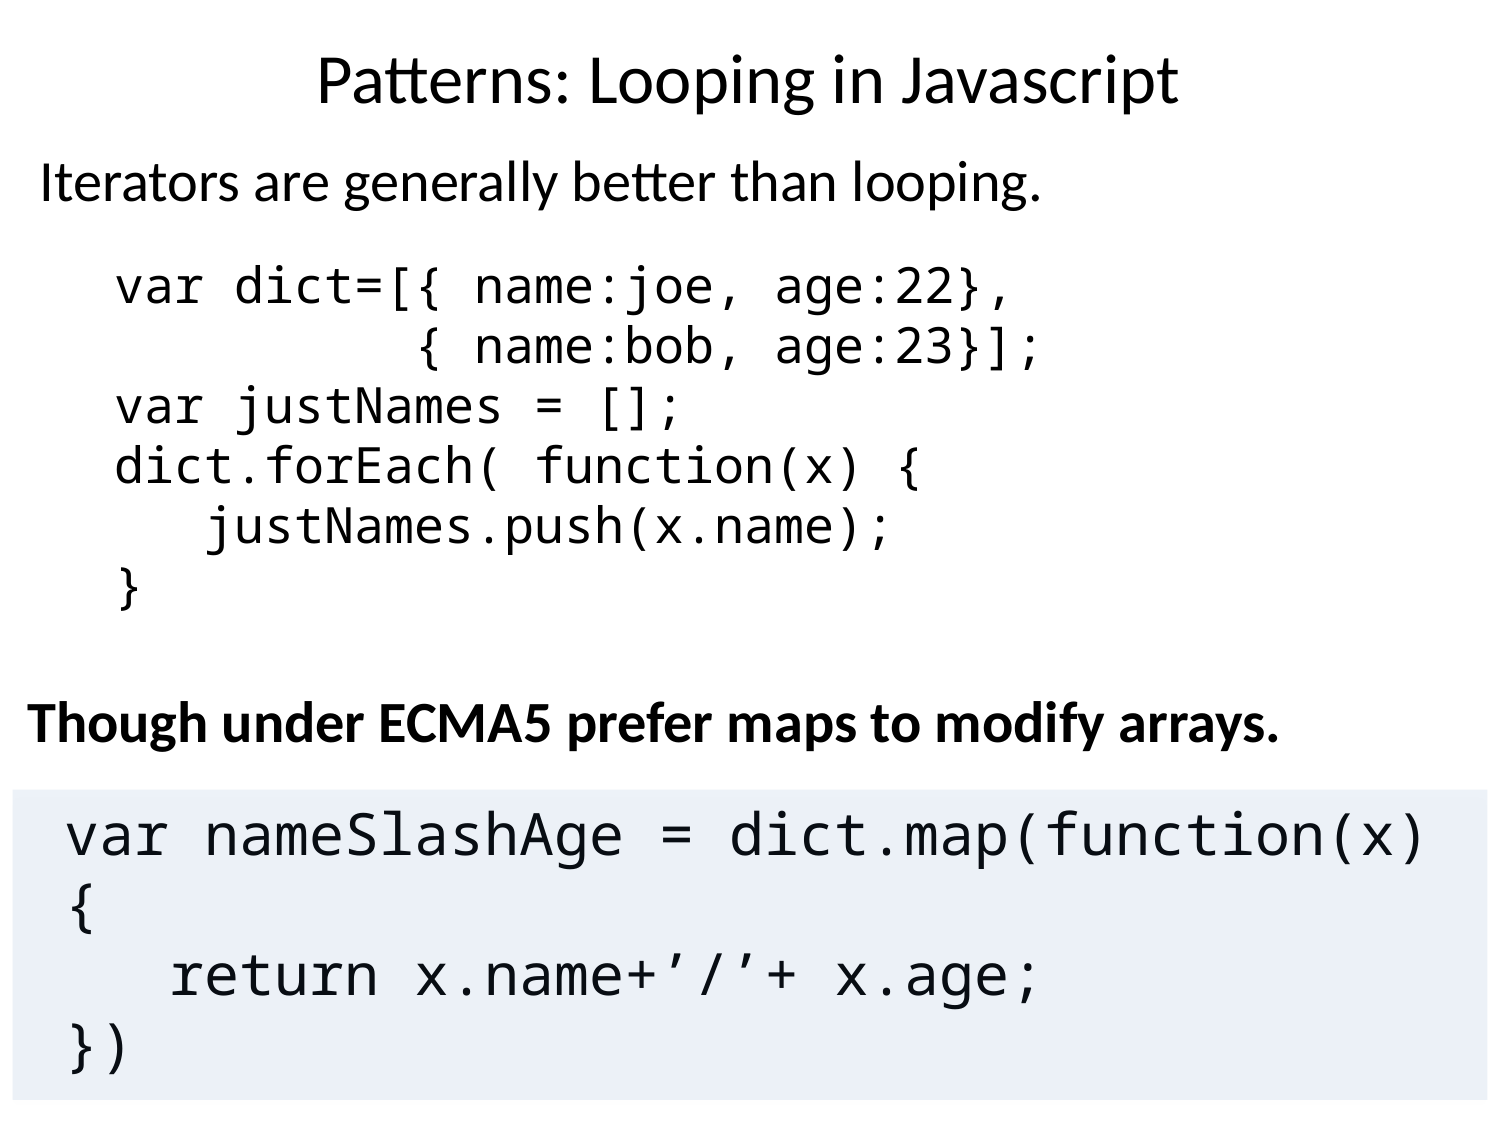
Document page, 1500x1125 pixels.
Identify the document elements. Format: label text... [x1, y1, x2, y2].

text_box var dict=[{ name:joe, age:22}, { name:bob, age:23}]; var justNames = []; dict.forEach( function(x) { justNames.push(x.name); } [99, 246, 1500, 622]
text_box Though under ECMA5 prefer maps to modify arrays. [12, 676, 1488, 762]
text_box [10, 787, 1490, 1102]
title Patterns: Looping in Javascript [73, 24, 1424, 125]
text_box Iterators are generally better than looping. [24, 136, 1348, 221]
